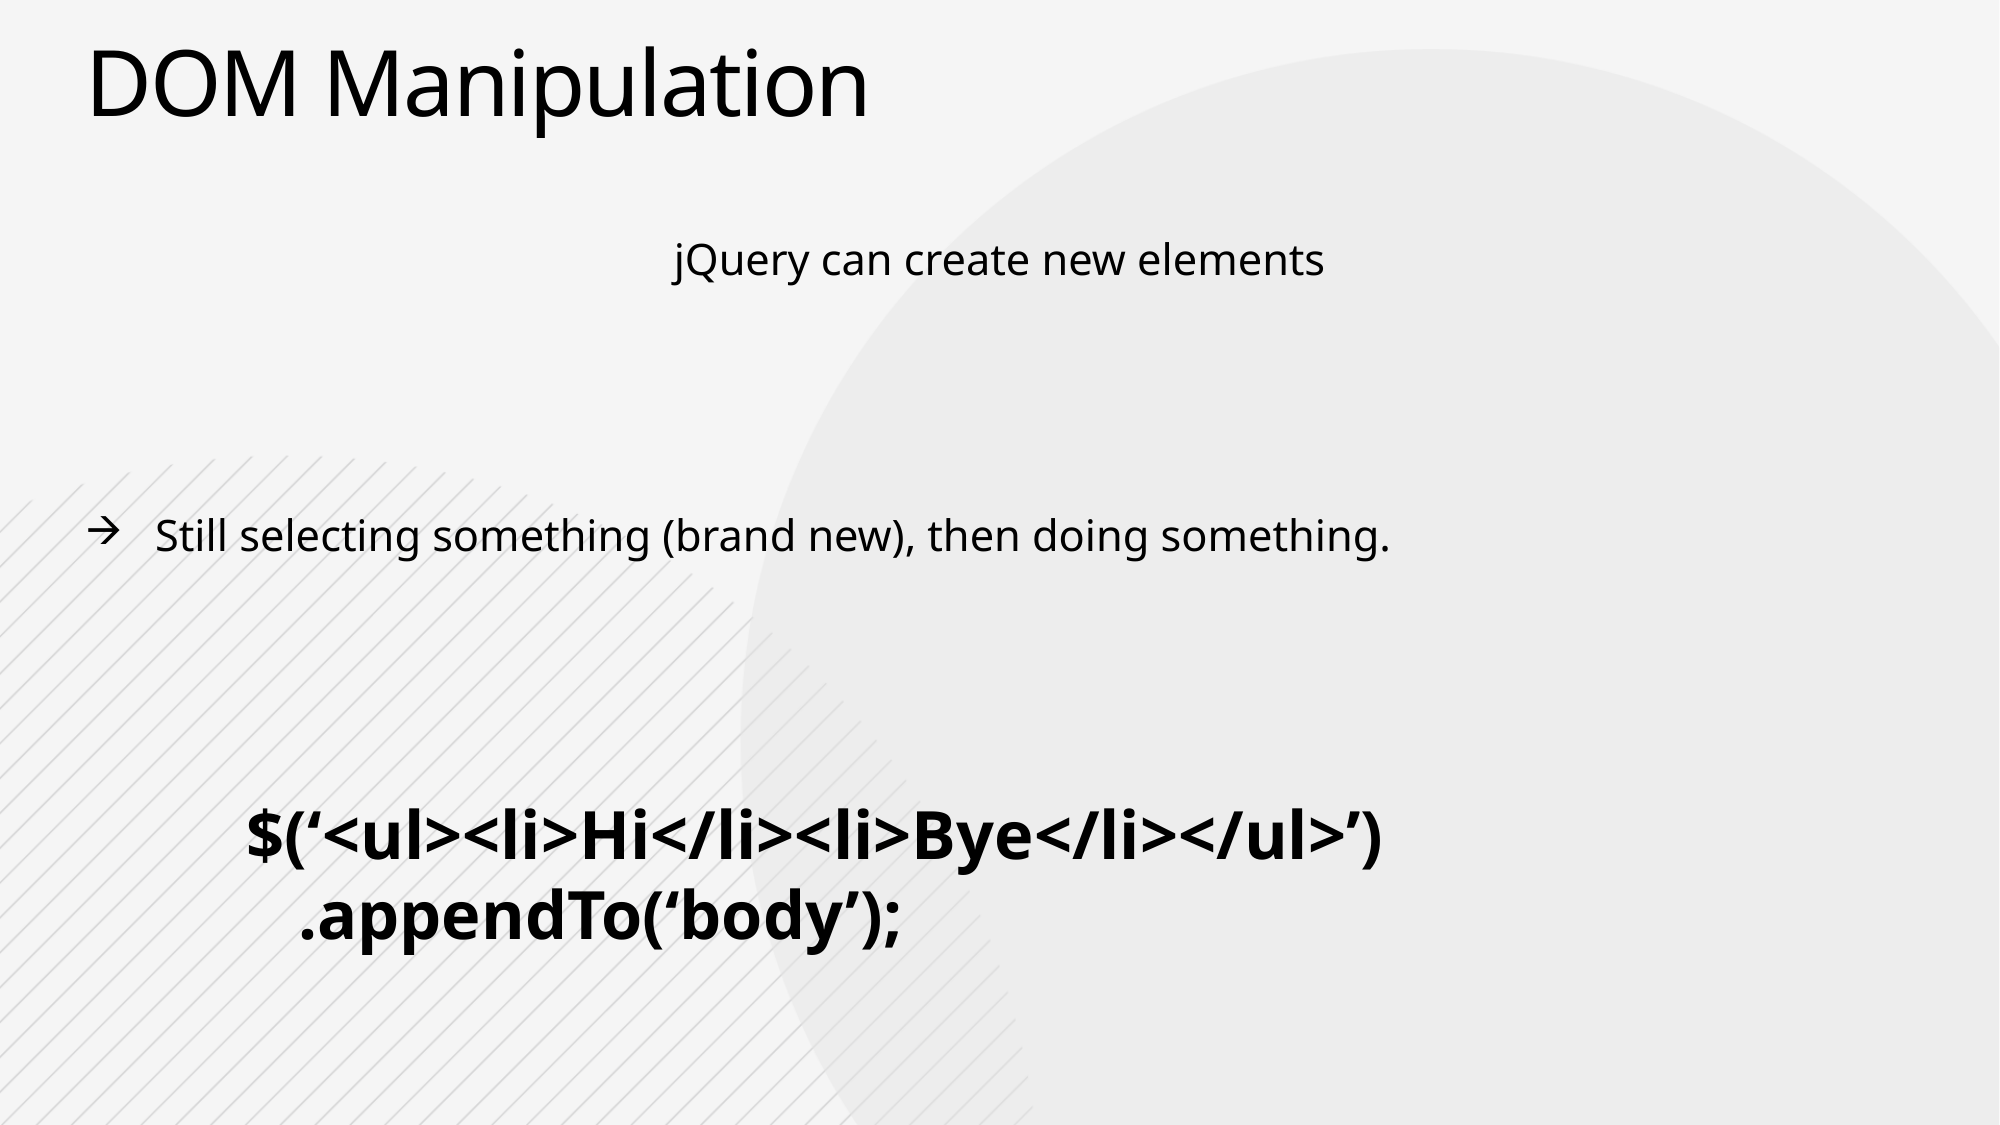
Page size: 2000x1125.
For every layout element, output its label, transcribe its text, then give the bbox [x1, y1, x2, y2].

list jQuery can create new elements Still selecting something (brand new), then doing something. [85, 237, 1914, 562]
title DOM Manipulation [85, 37, 1914, 138]
text_box $(‘<ul><li>Hi</li><li>Bye</li></ul>’) .appendTo(‘body’); [236, 787, 1803, 958]
picture [0, 0, 2000, 1125]
